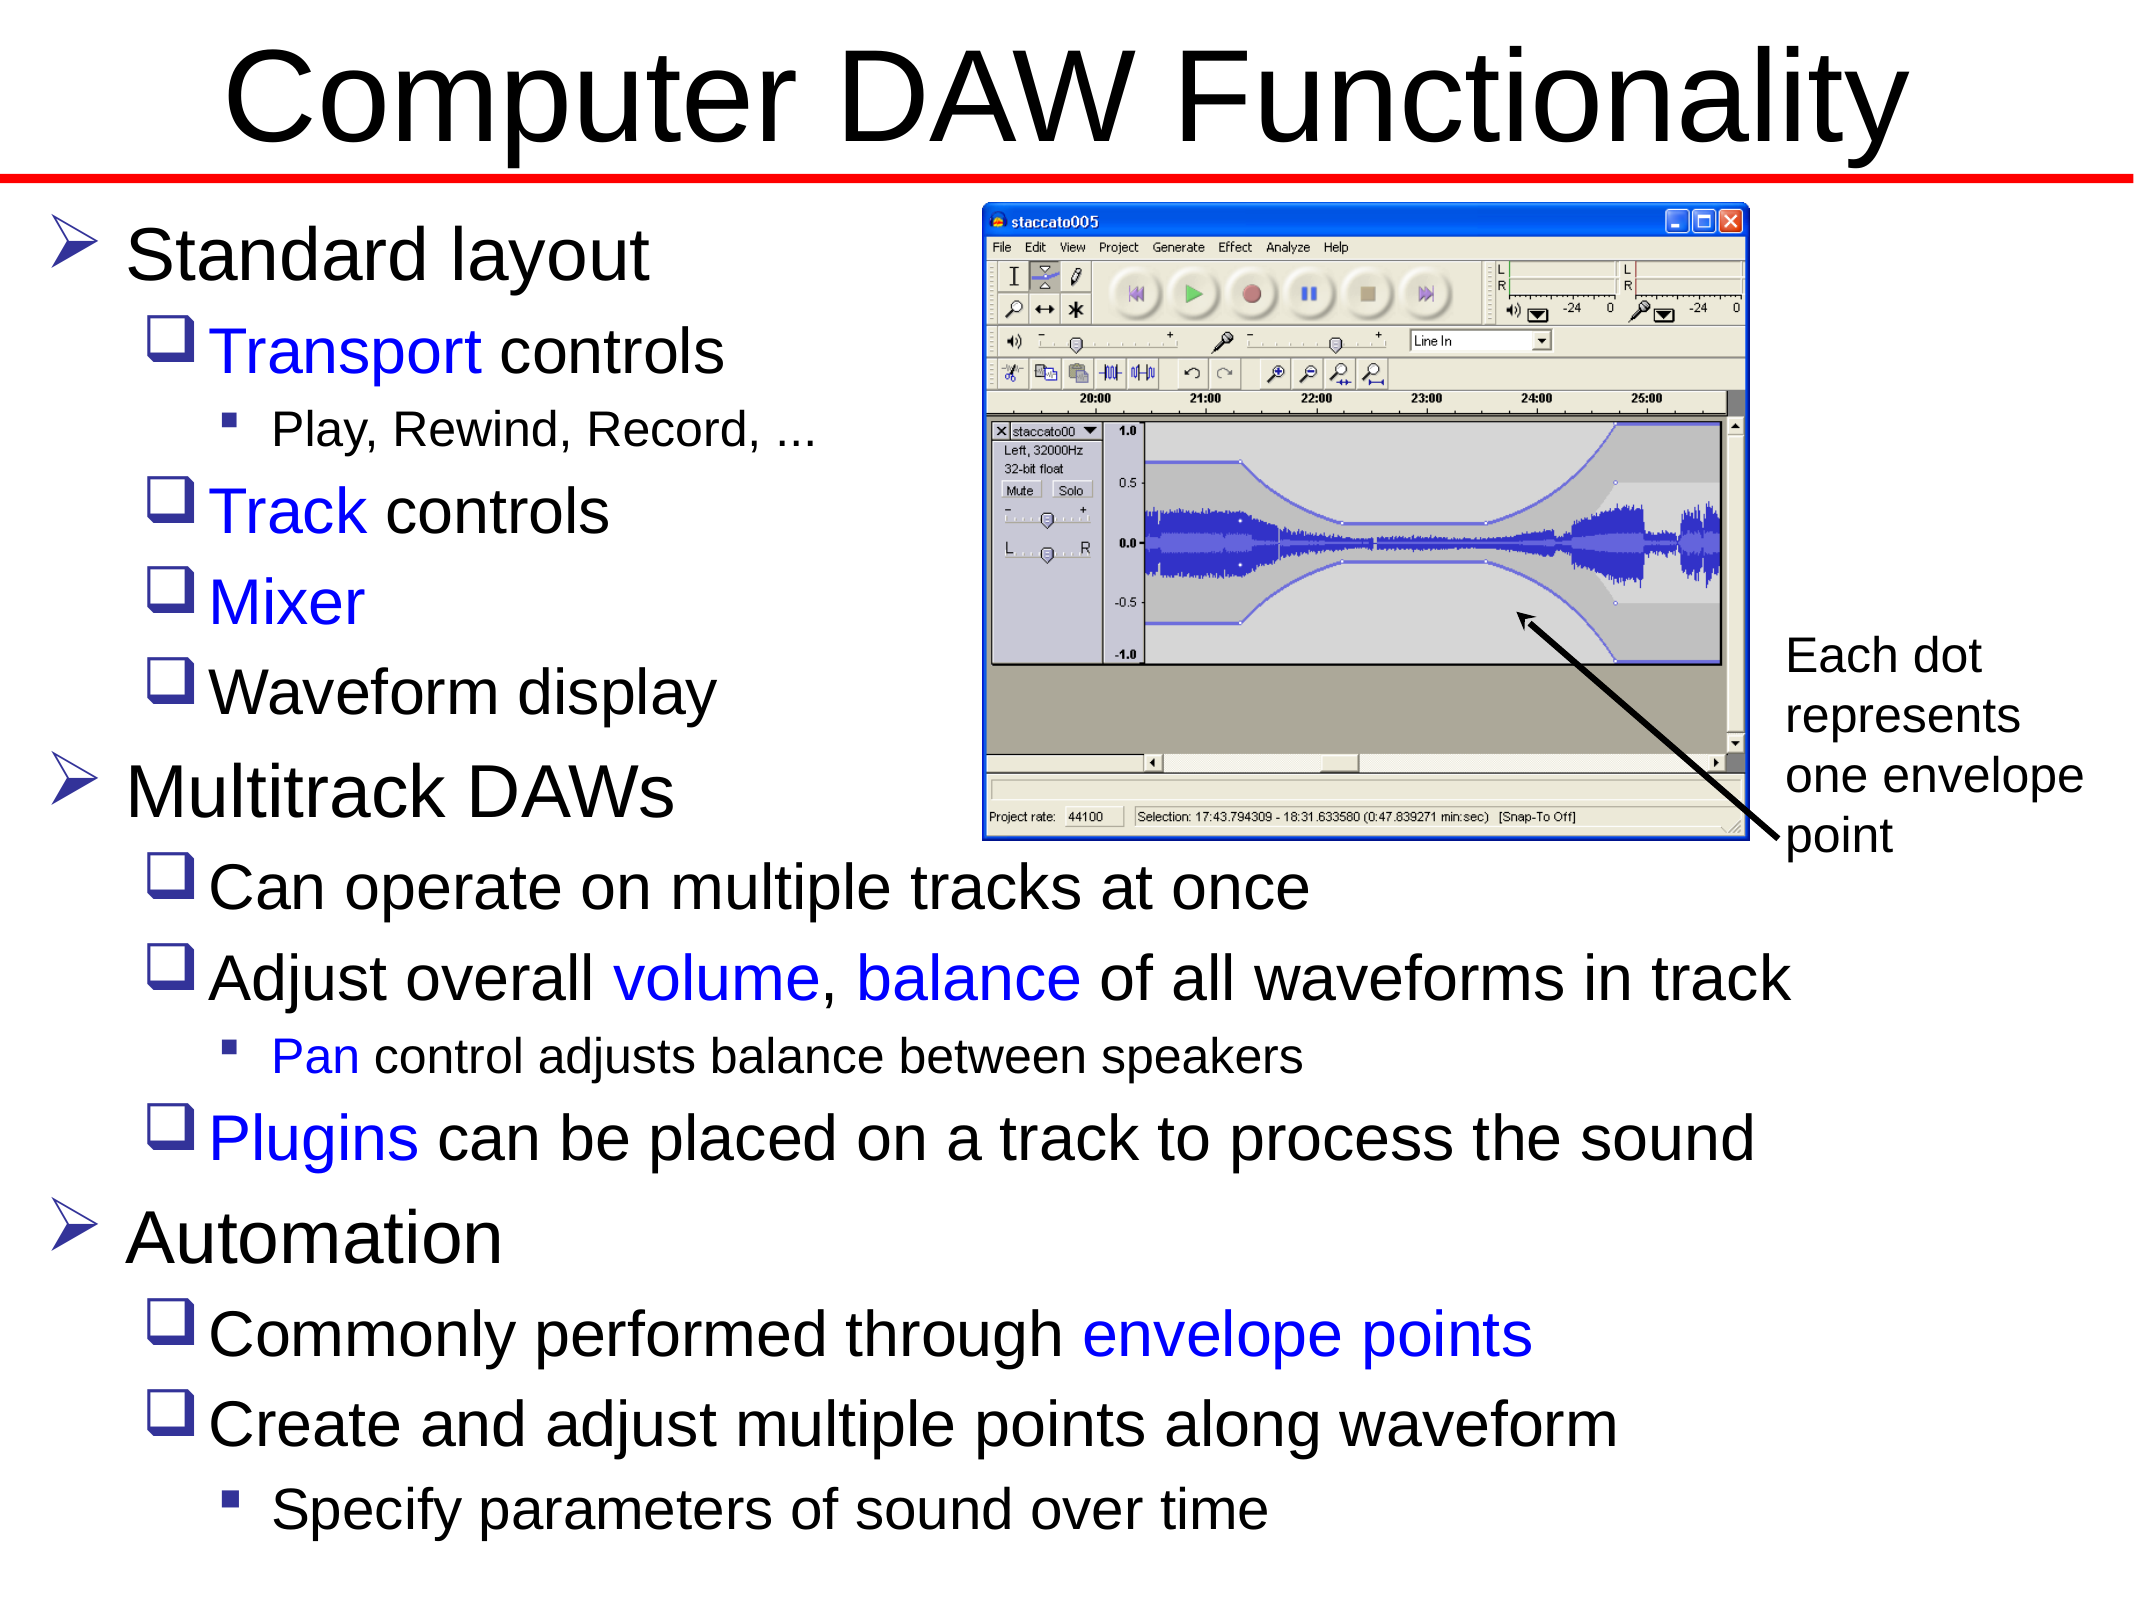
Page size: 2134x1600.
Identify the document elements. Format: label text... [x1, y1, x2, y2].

title Computer DAW Functionality [0, 0, 2134, 179]
text_box Each dot represents one envelope point [1785, 622, 2086, 863]
list Standard layout Transport controls Play, Rewind, Record, ... Track controls Mixer Waveform display Multitrack DAWs Can operate on multiple tracks at once Adjust overall volume, balance of all waveforms in track Pan control adjusts balance between speakers Plugins can be placed on a track to process the sound Automation Commonly performed through envelope points Create and adjust multiple points along waveform Specify parameters of sound over time [0, 194, 2115, 1600]
picture [982, 202, 1750, 841]
